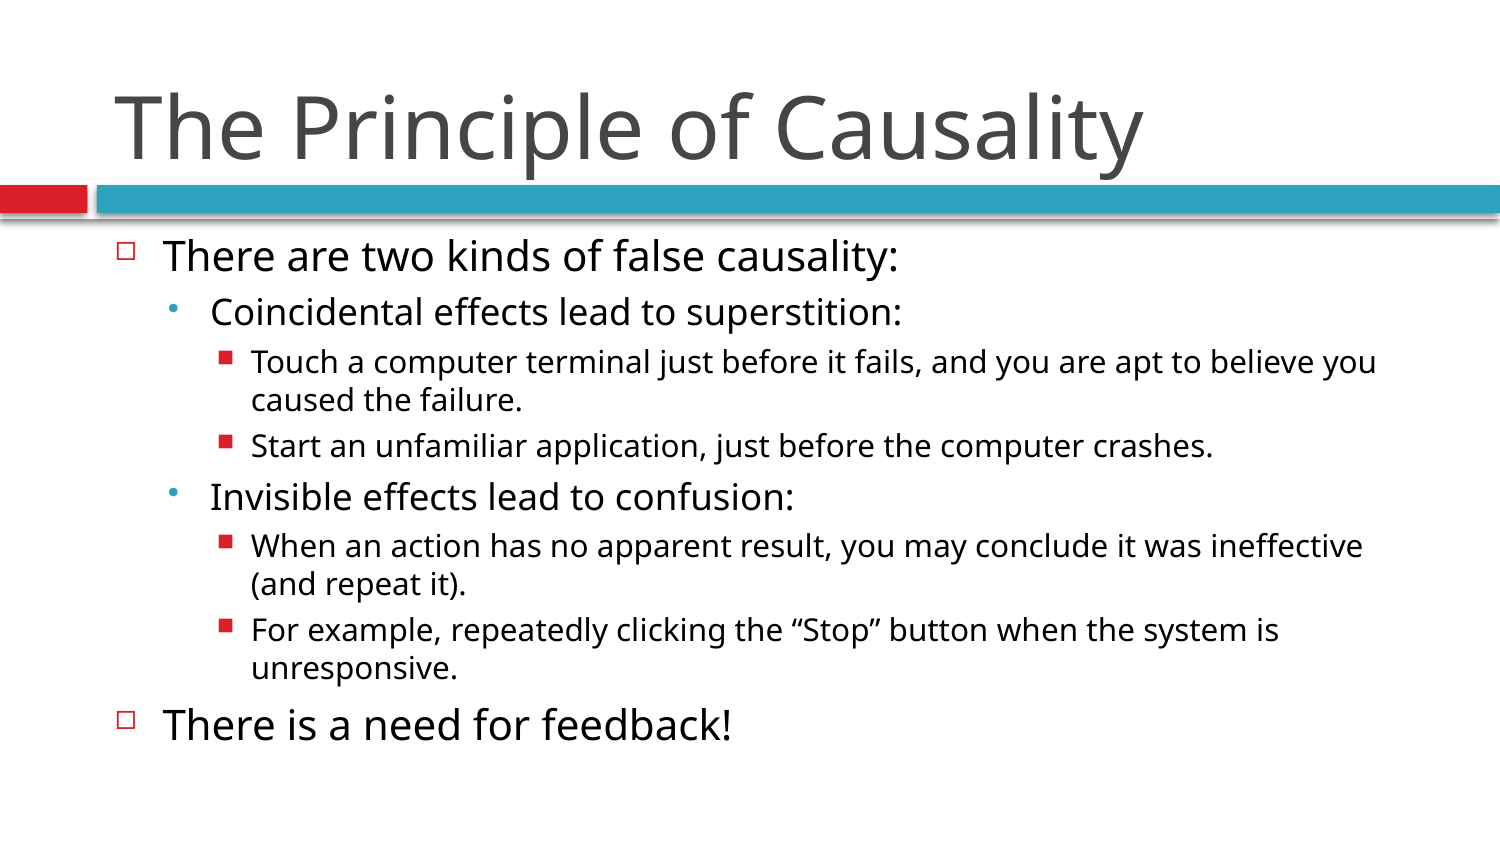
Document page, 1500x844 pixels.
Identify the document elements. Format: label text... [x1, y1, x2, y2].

list There are two kinds of false causality: Coincidental effects lead to superstition: Touch a computer terminal just before it fails, and you are apt to believe you caused the failure. Start an unfamiliar application, just before the computer crashes. Invisible effects lead to confusion: When an action has no apparent result, you may conclude it was ineffective (and repeat it). For example, repeatedly clicking the “Stop” button when the system is unresponsive. There is a need for feedback! [99, 221, 1438, 760]
title The Principle of Causality [99, 19, 1438, 185]
